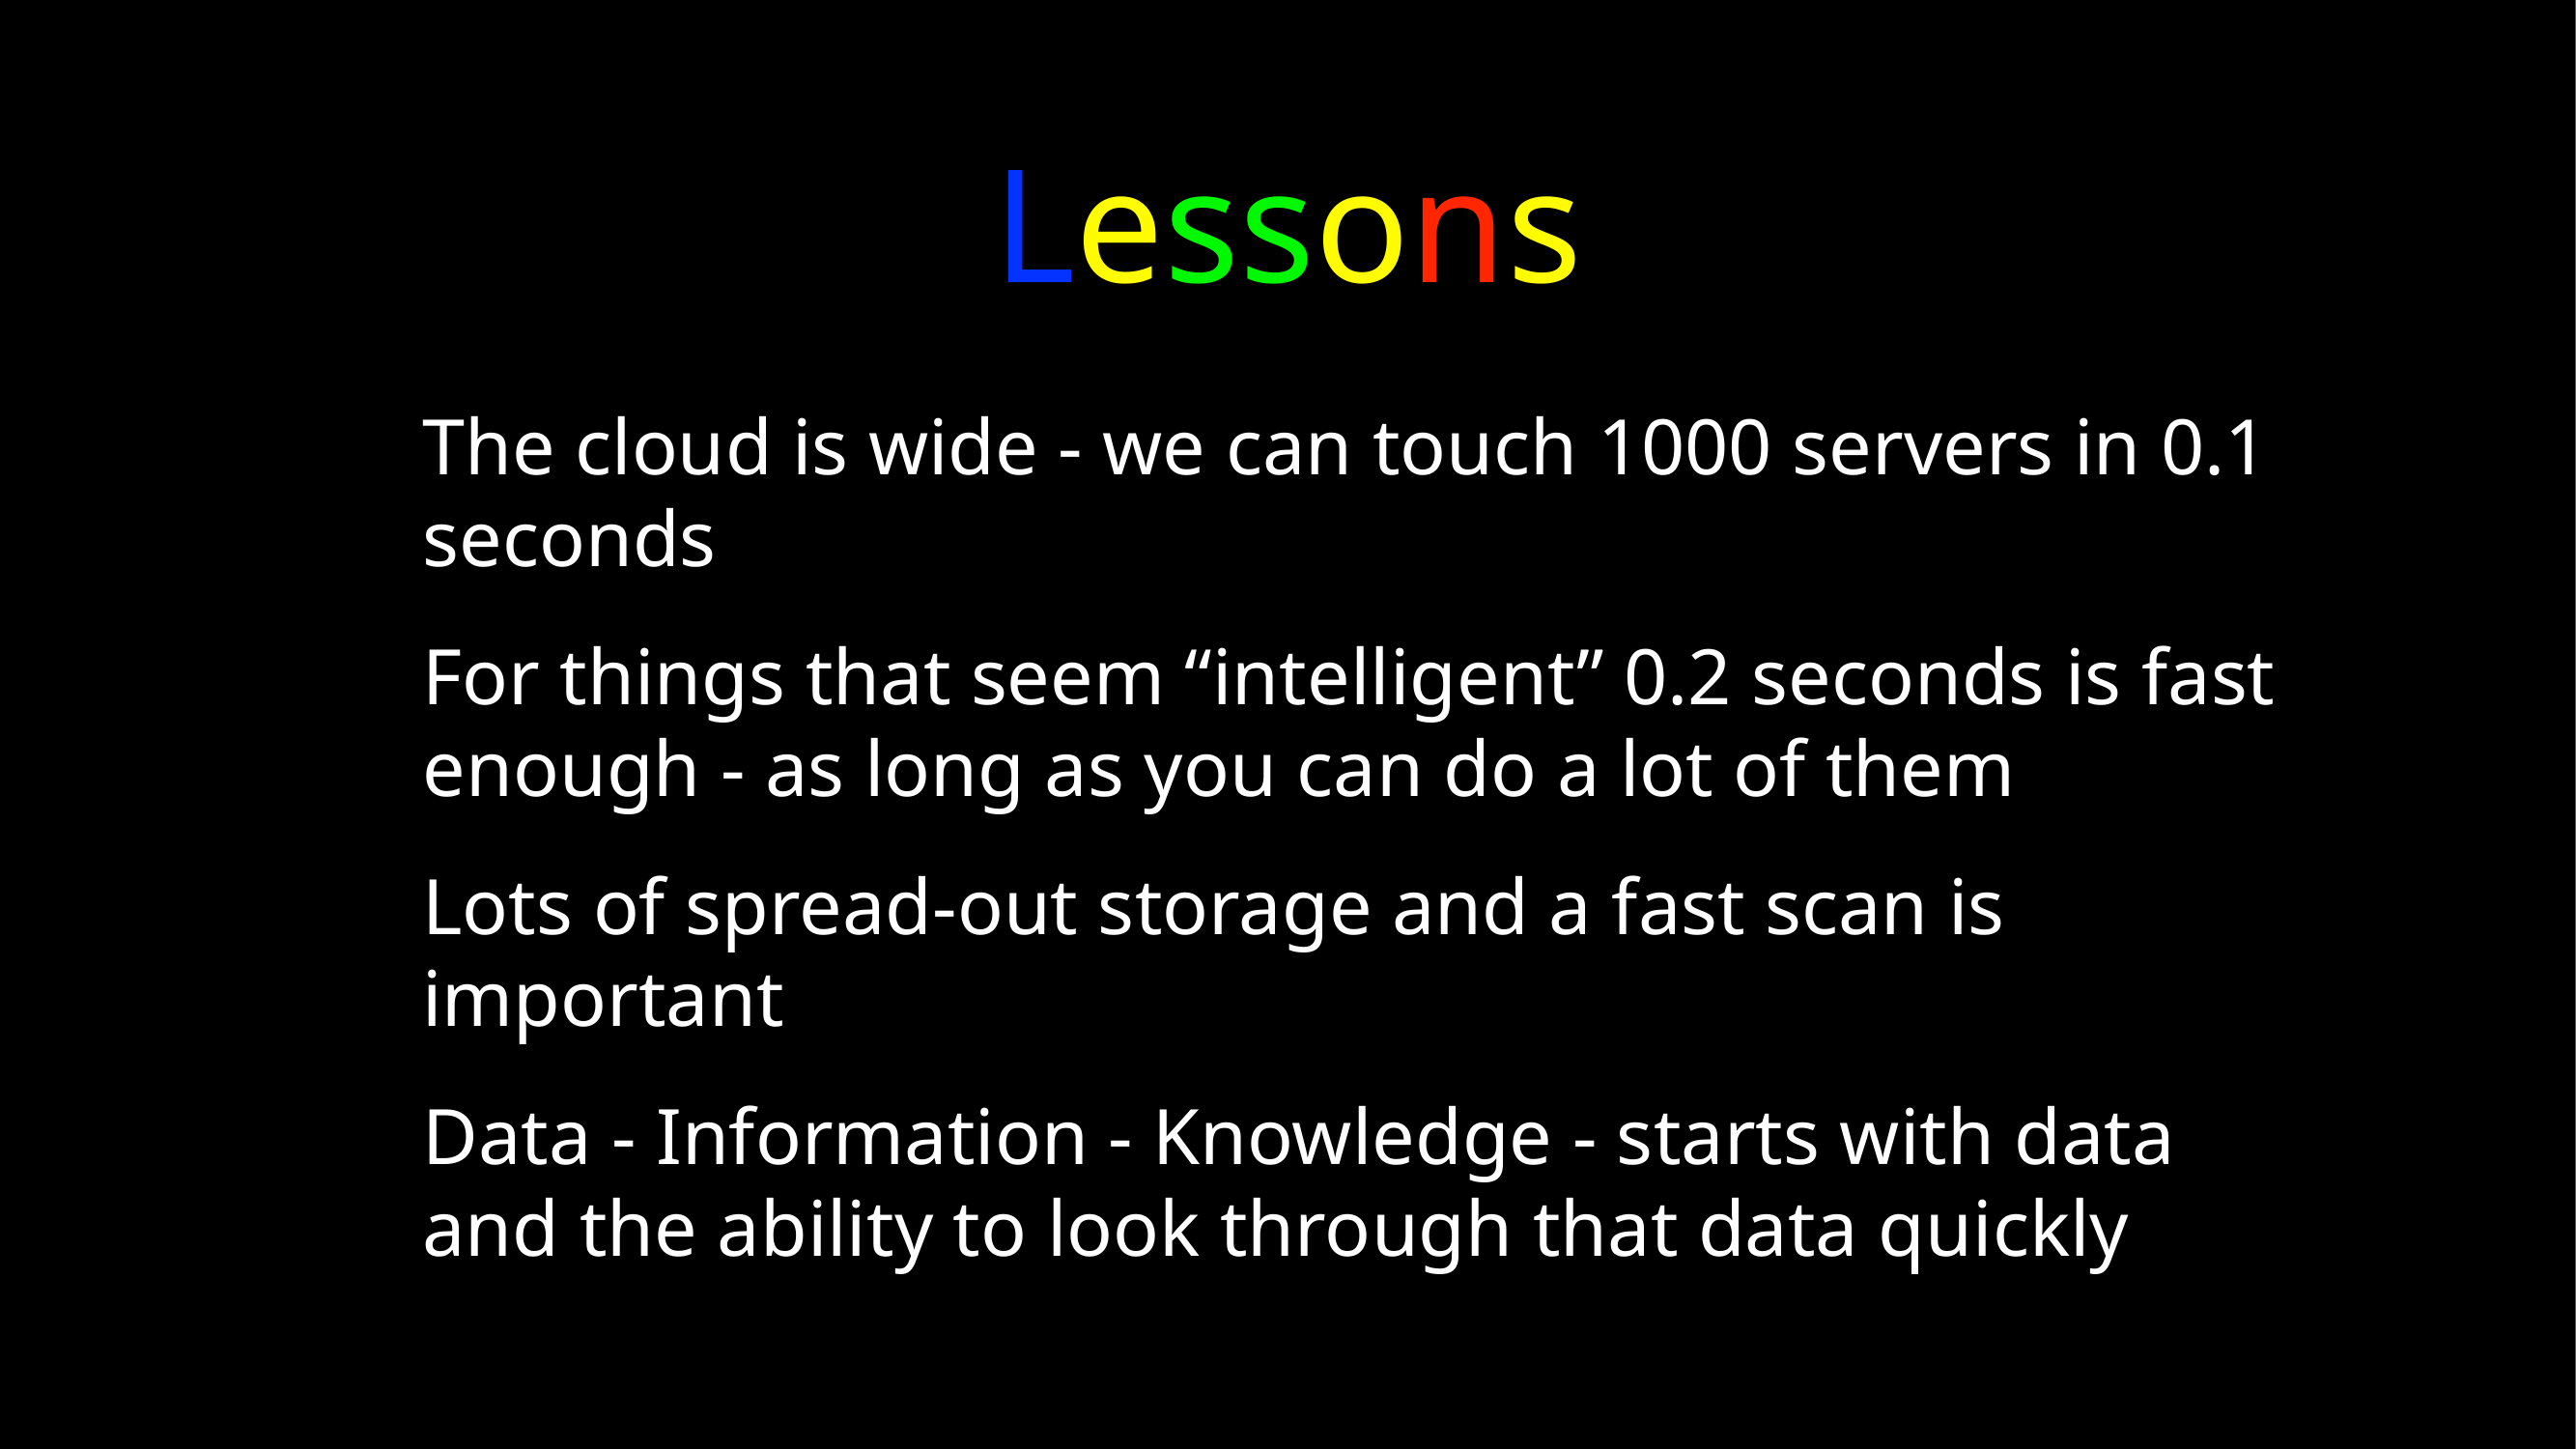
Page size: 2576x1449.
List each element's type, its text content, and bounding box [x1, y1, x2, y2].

title Lessons [239, 38, 2337, 402]
list The cloud is wide - we can touch 1000 servers in 0.1 seconds For things that seem “intelligent” 0.2 seconds is fast enough - as long as you can do a lot of them Lots of spread-out storage and a fast scan is important Data - Information - Knowledge - starts with data and the ability to look through that data quickly [239, 410, 2337, 1261]
